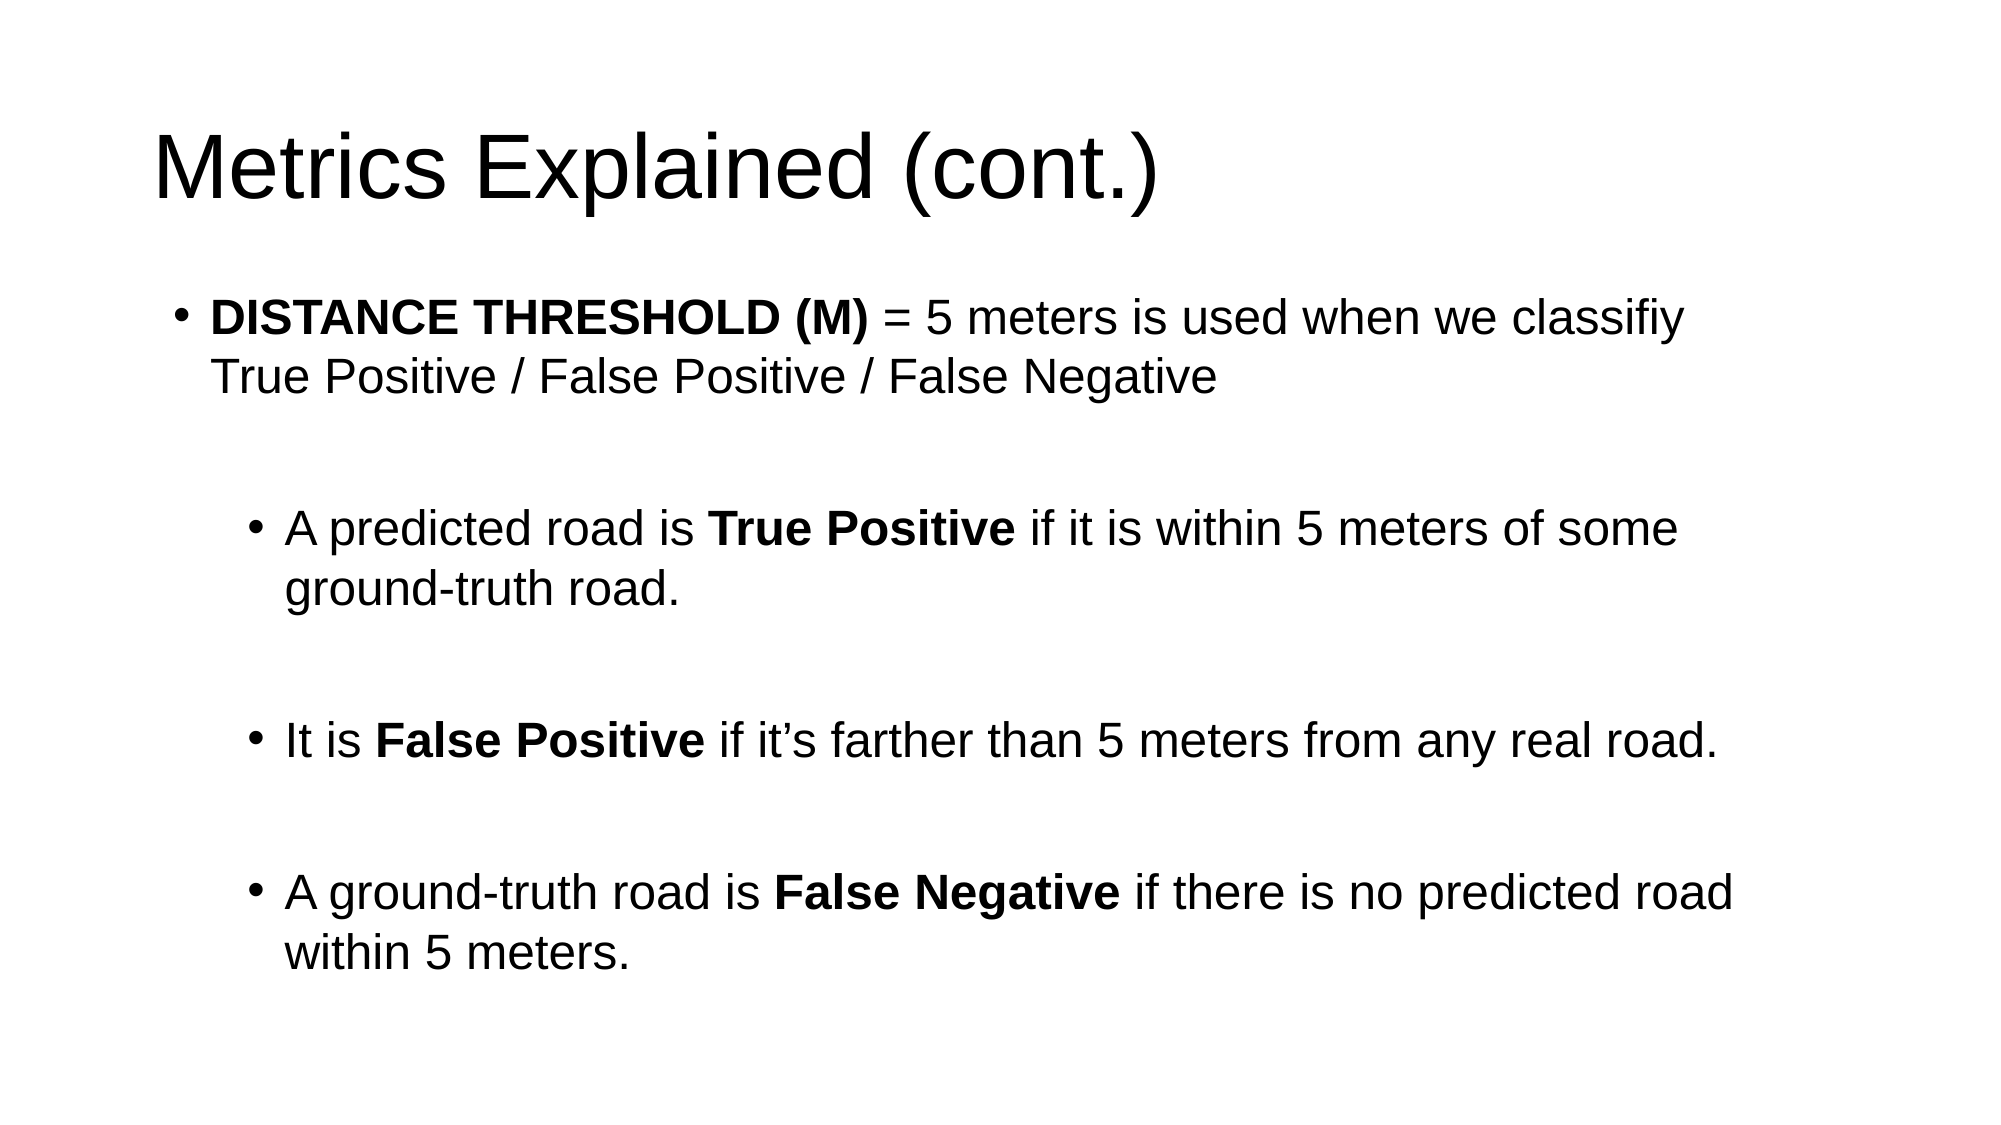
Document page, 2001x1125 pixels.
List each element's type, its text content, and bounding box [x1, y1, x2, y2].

title Metrics Explained (cont.) [137, 59, 1863, 278]
list DISTANCE THRESHOLD (M) = 5 meters is used when we classifiy True Positive / False Positive / False Negative A predicted road is True Positive if it is within 5 meters of some ground-truth road. It is False Positive if it’s farther than 5 meters from any real road. A ground-truth road is False Negative if there is no predicted road within 5 meters. [83, 277, 1809, 992]
